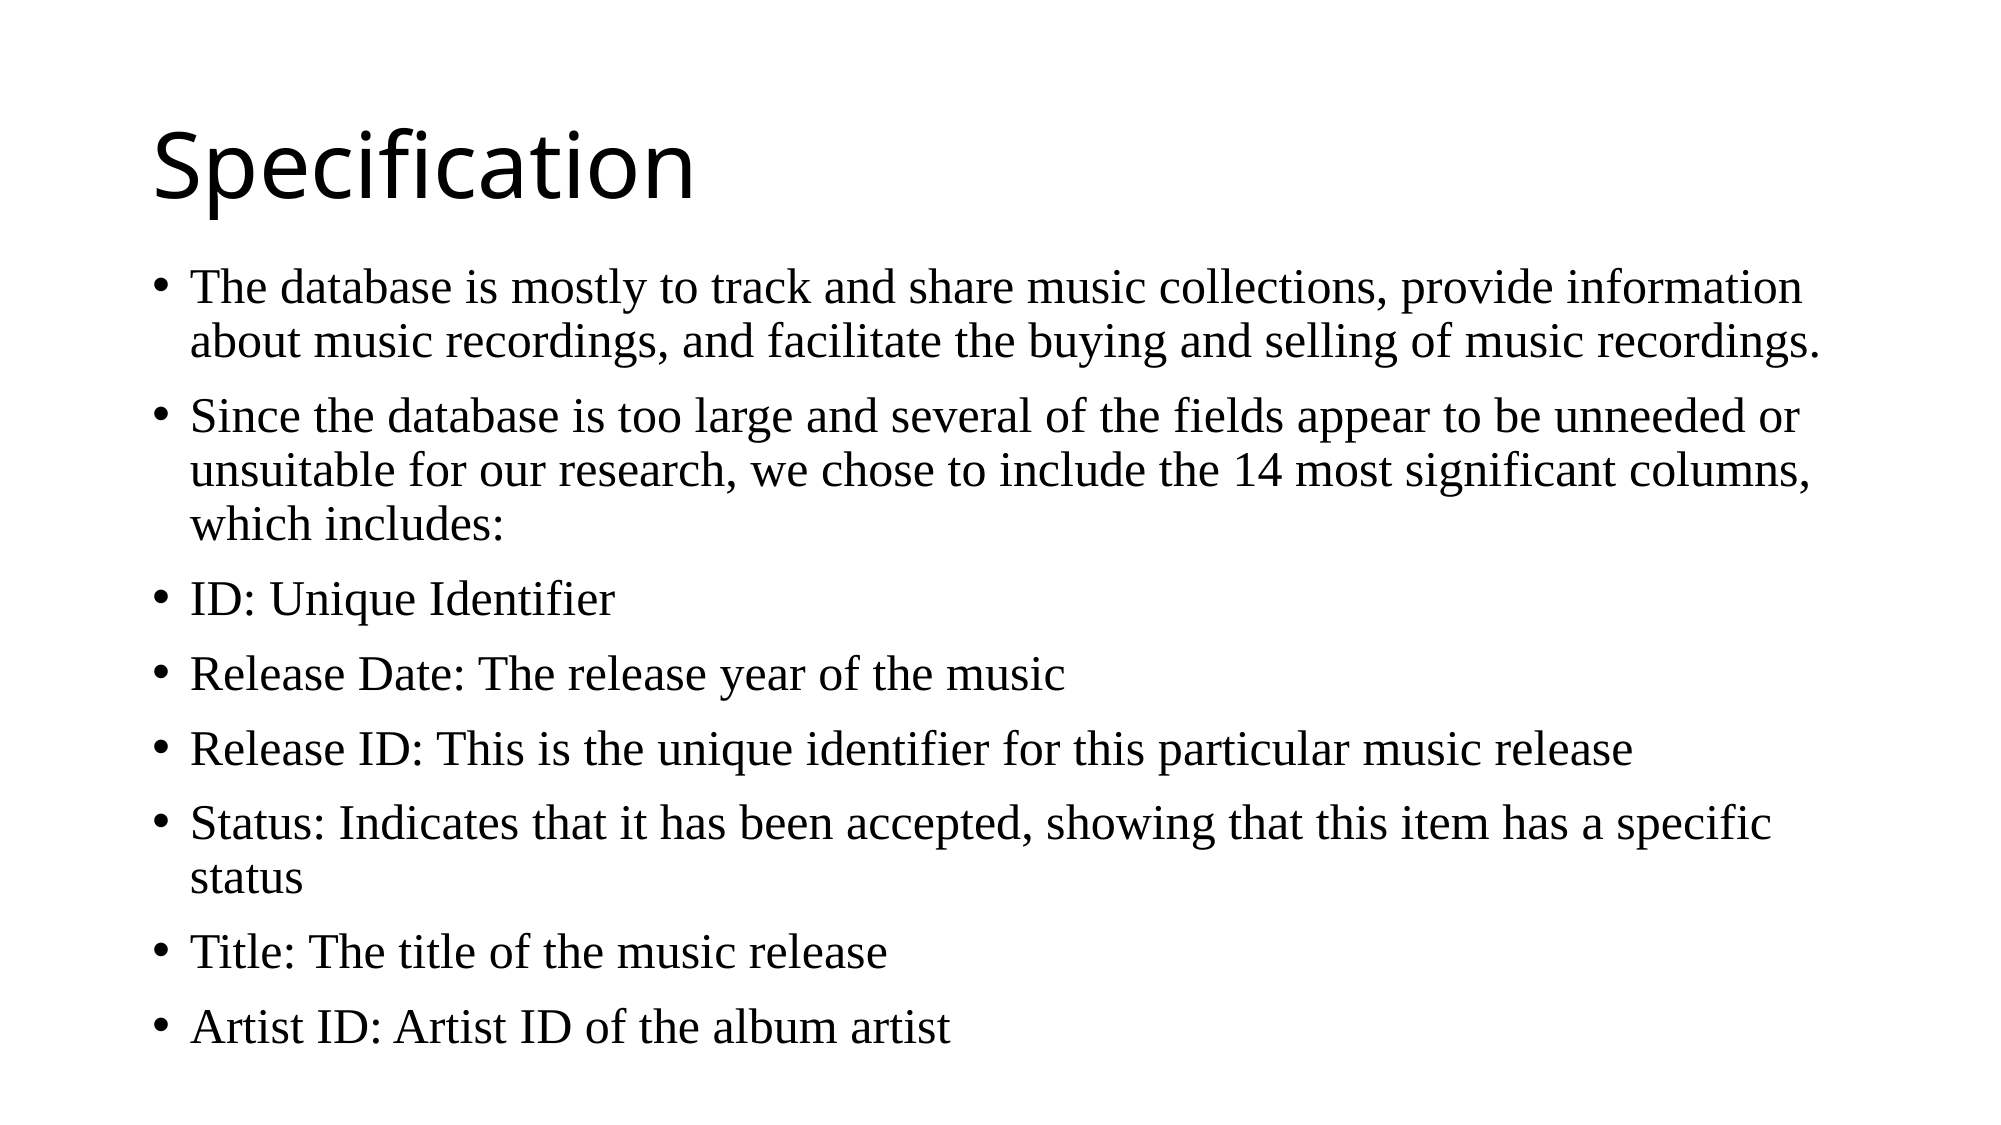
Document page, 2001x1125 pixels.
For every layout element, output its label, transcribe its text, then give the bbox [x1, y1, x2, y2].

title Specification [137, 59, 1863, 253]
list The database is mostly to track and share music collections, provide information about music recordings, and facilitate the buying and selling of music recordings. Since the database is too large and several of the fields appear to be unneeded or unsuitable for our research, we chose to include the 14 most significant columns, which includes: ID: Unique Identifier Release Date: The release year of the music Release ID: This is the unique identifier for this particular music release Status: Indicates that it has been accepted, showing that this item has a specific status Title: The title of the music release Artist ID: Artist ID of the album artist [137, 253, 1863, 967]
